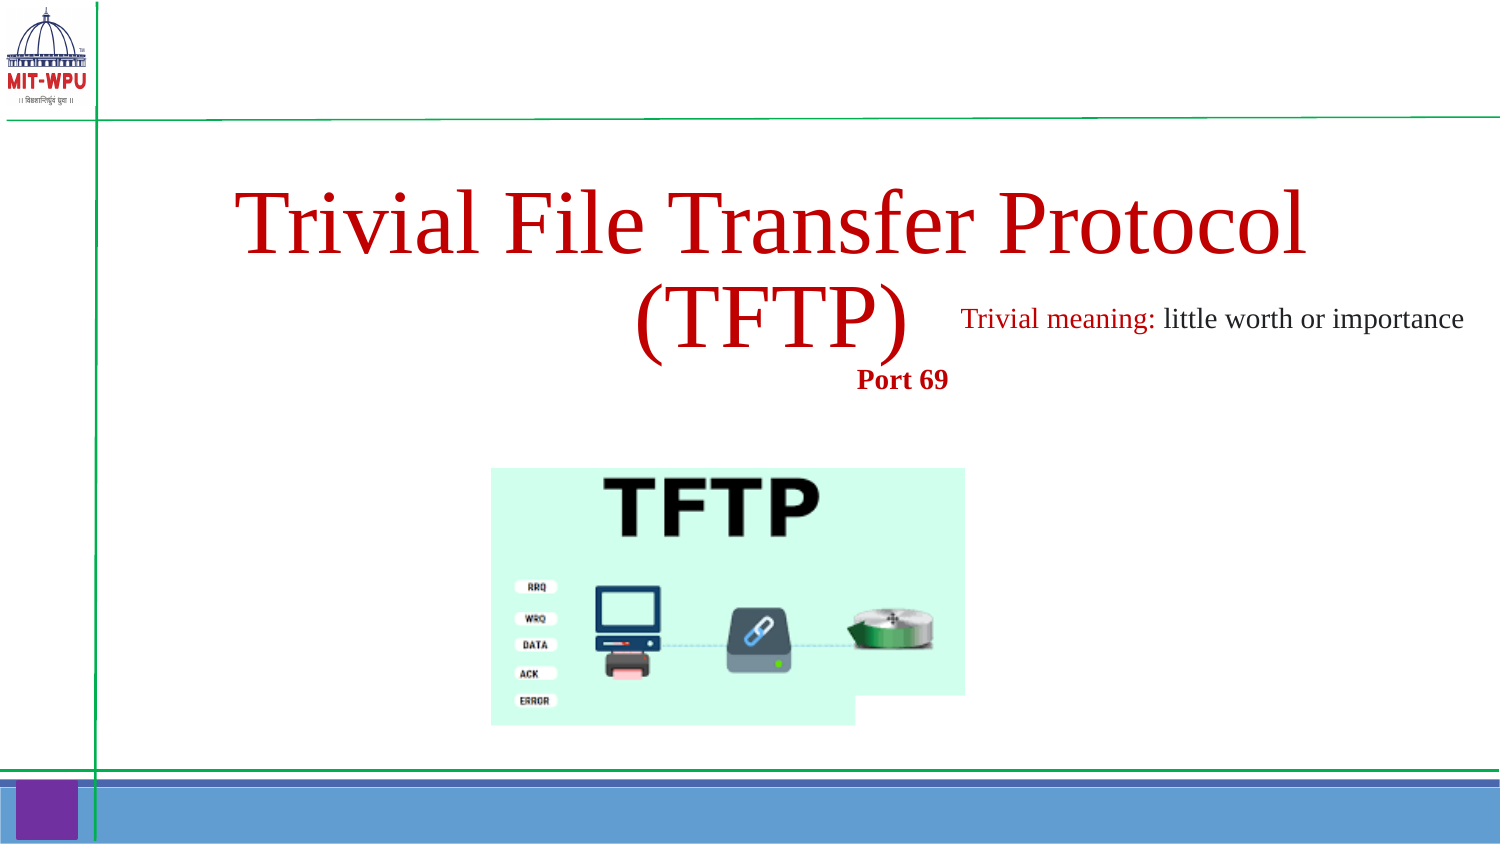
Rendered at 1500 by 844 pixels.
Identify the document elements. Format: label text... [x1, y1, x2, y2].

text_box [94, 780, 98, 842]
picture [6, 7, 96, 106]
title Trivial File Transfer Protocol (TFTP) [102, 202, 1447, 343]
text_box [94, 111, 98, 770]
text_box Port 69 [841, 352, 965, 403]
picture [490, 468, 965, 732]
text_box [6, 116, 89, 121]
text_box Trivial meaning: little worth or importance [945, 292, 1500, 343]
text_box [17, 782, 76, 839]
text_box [102, 116, 1500, 121]
